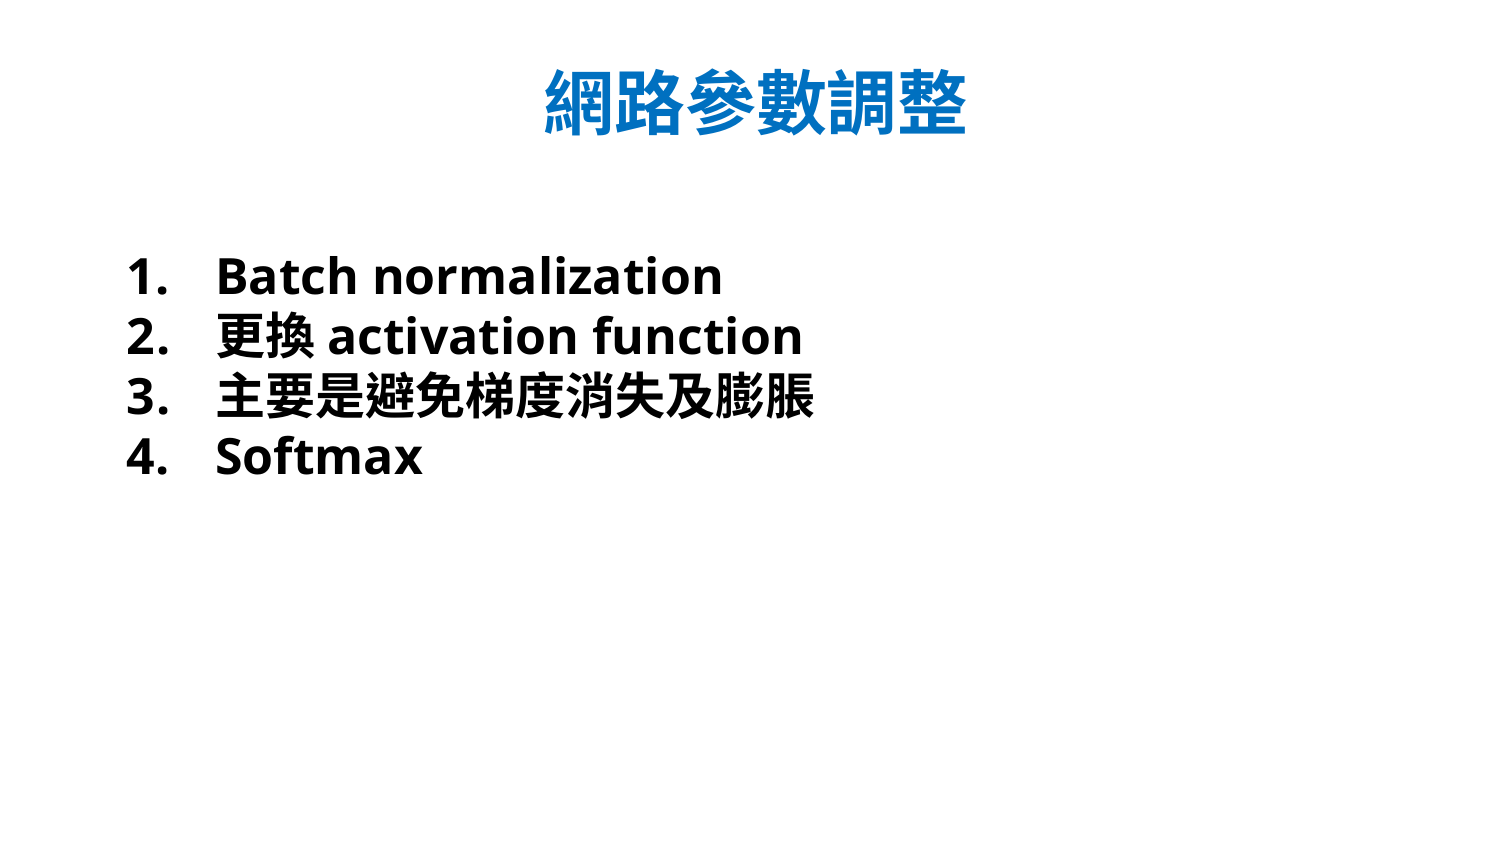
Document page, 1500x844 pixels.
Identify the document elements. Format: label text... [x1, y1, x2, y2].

text_box Batch normalization 更換activation function 主要是避免梯度消失及膨脹 Softmax [112, 236, 1412, 552]
title 網路參數調整 [76, 0, 1436, 204]
